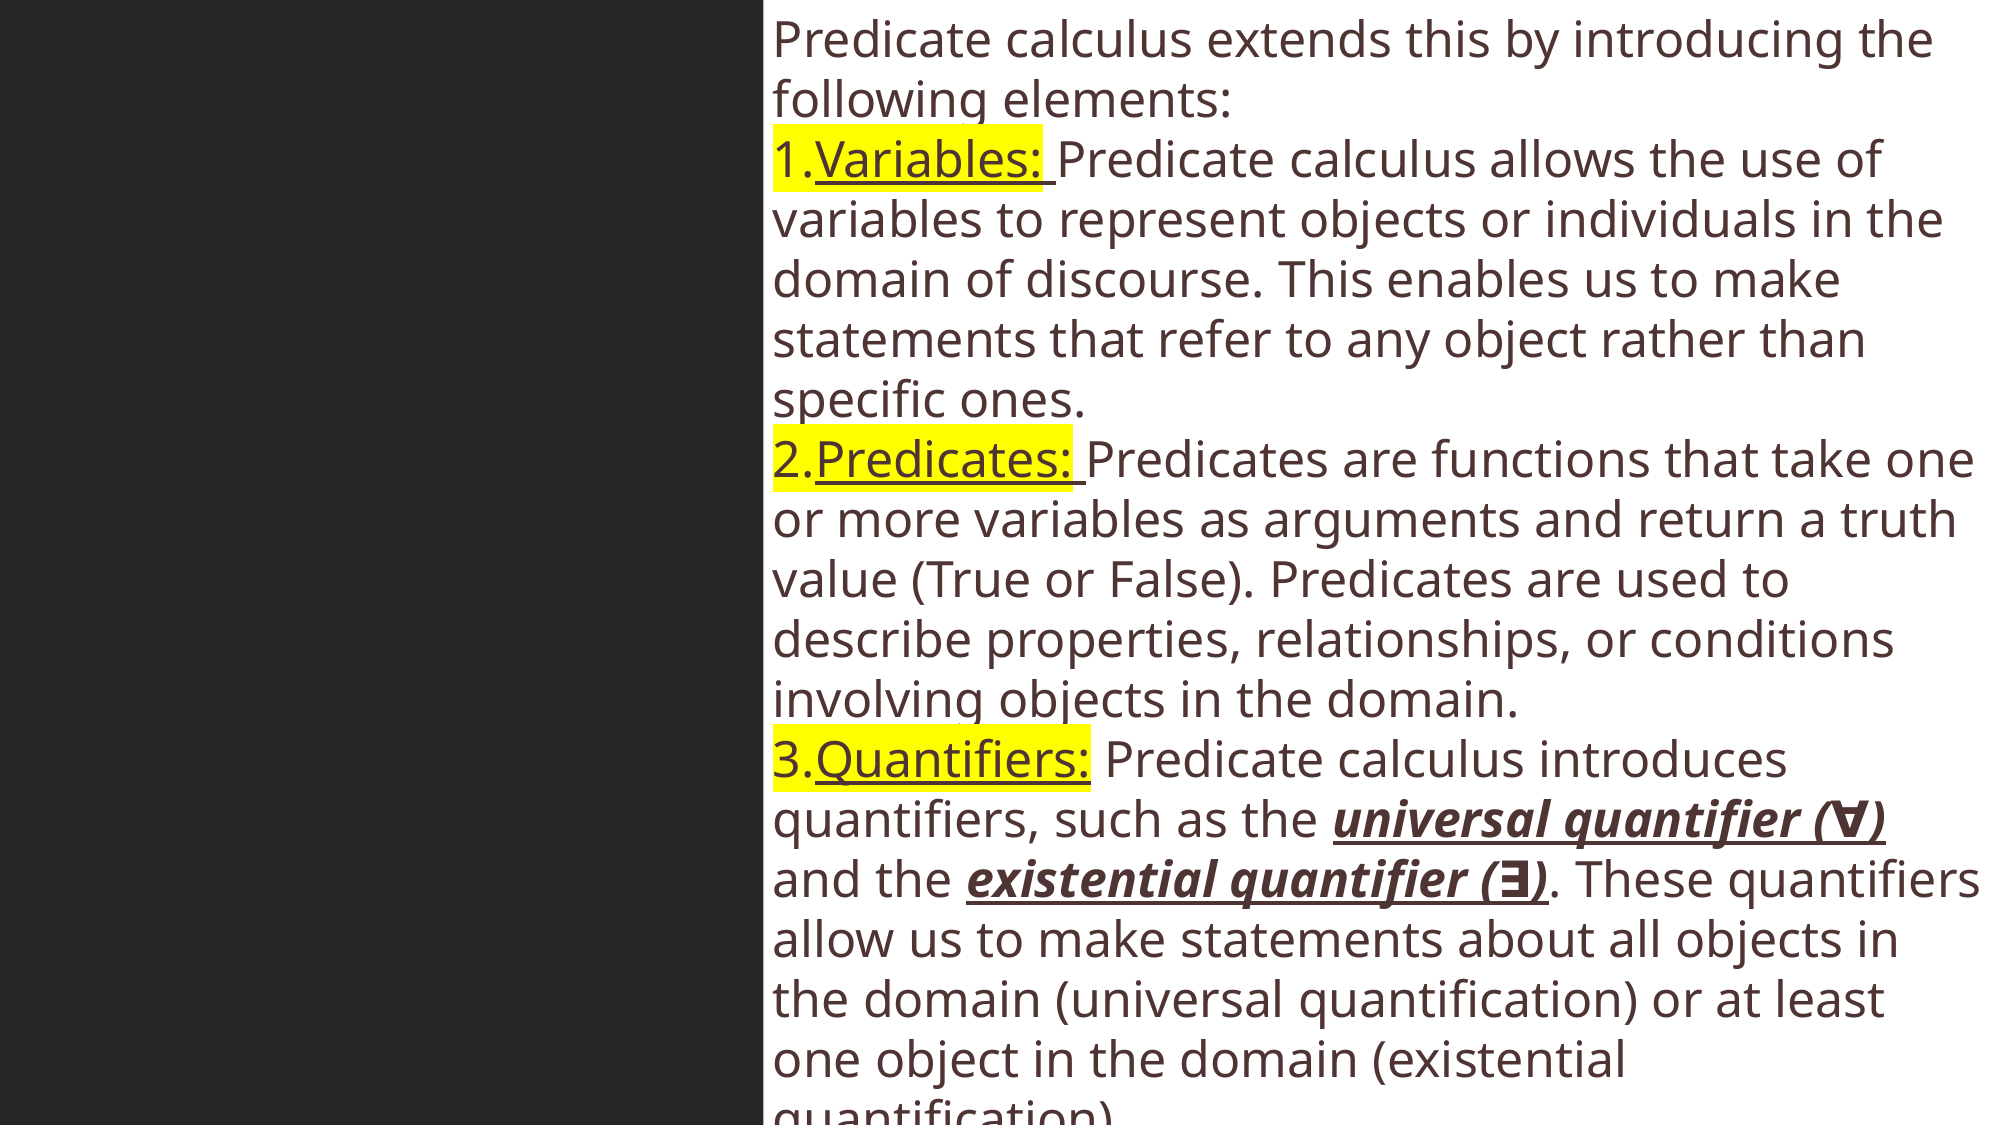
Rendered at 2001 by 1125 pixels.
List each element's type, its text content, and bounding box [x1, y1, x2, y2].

text_box Predicate calculus extends this by introducing the following elements: Variables: Predicate calculus allows the use of variables to represent objects or individuals in the domain of discourse. This enables us to make statements that refer to any object rather than specific ones. Predicates: Predicates are functions that take one or more variables as arguments and return a truth value (True or False). Predicates are used to describe properties, relationships, or conditions involving objects in the domain. Quantifiers: Predicate calculus introduces quantifiers, such as the universal quantifier (∀) and the existential quantifier (∃). These quantifiers allow us to make statements about all objects in the domain (universal quantification) or at least one object in the domain (existential quantification). [758, 0, 2000, 1125]
